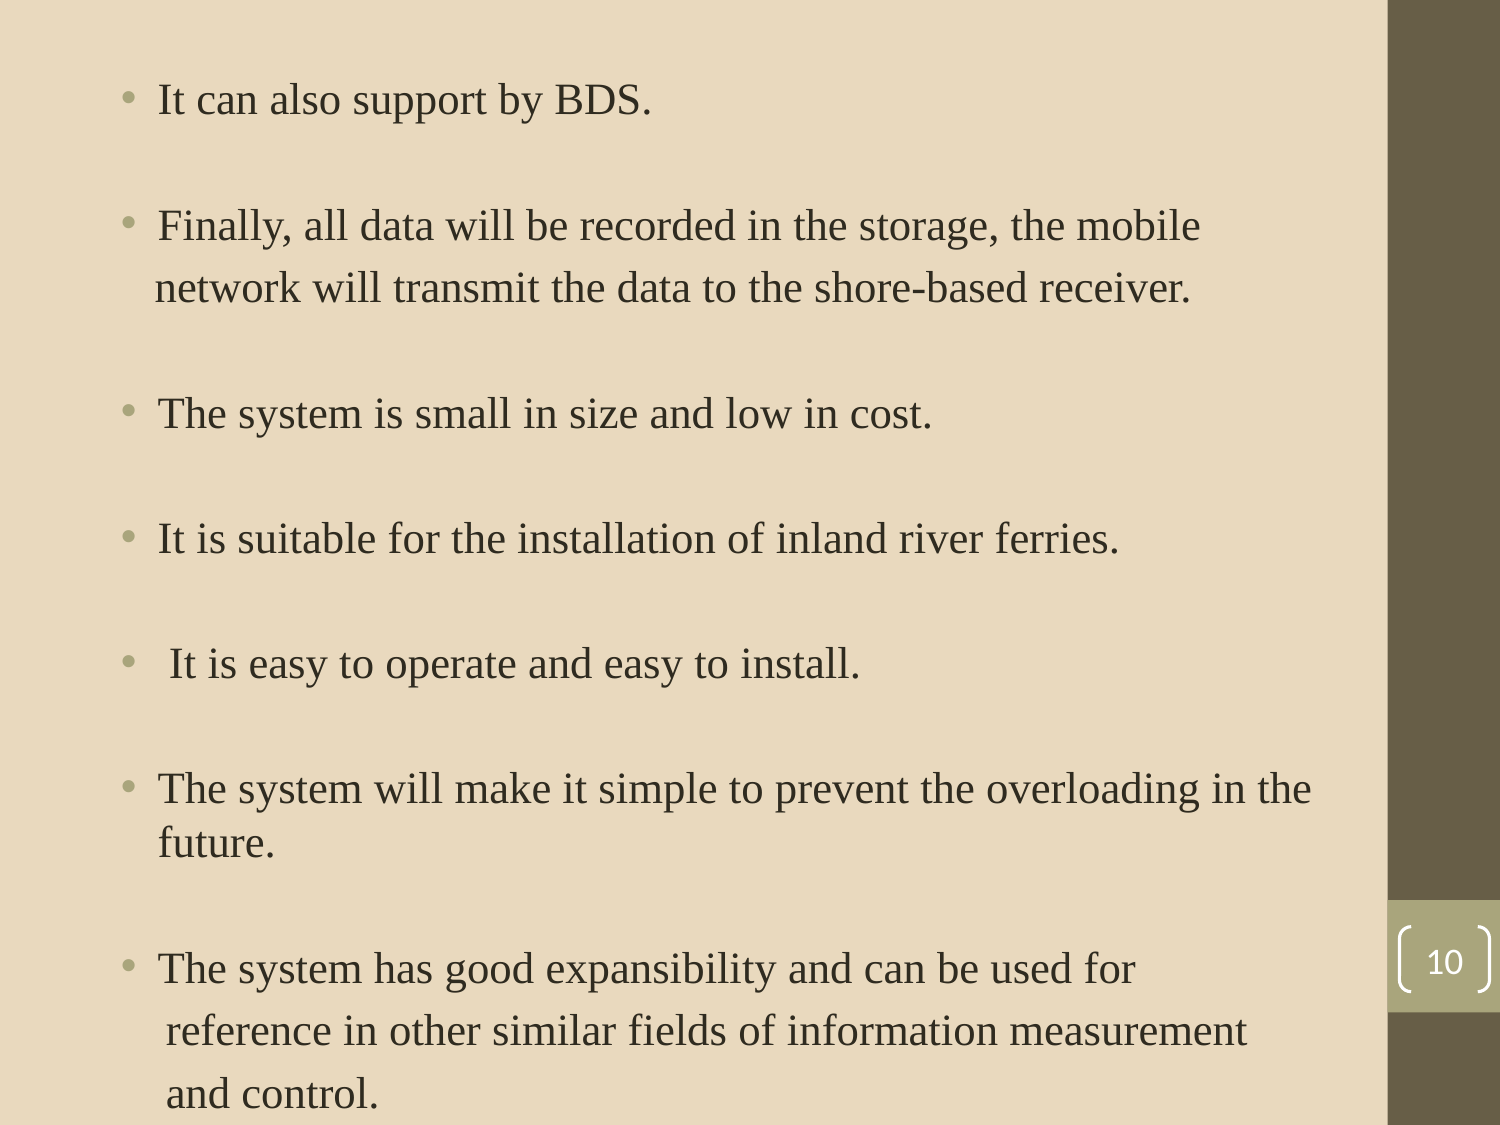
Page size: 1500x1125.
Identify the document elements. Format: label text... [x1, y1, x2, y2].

slide_number 10 [1397, 925, 1492, 994]
list It can also support by BDS. Finally, all data will be recorded in the storage, the mobile network will transmit the data to the shore-based receiver. The system is small in size and low in cost. It is suitable for the installation of inland river ferries. It is easy to operate and easy to install. The system will make it simple to prevent the overloading in the future. The system has good expansibility and can be used for reference in other similar fields of information measurement and control. [87, 62, 1338, 1125]
